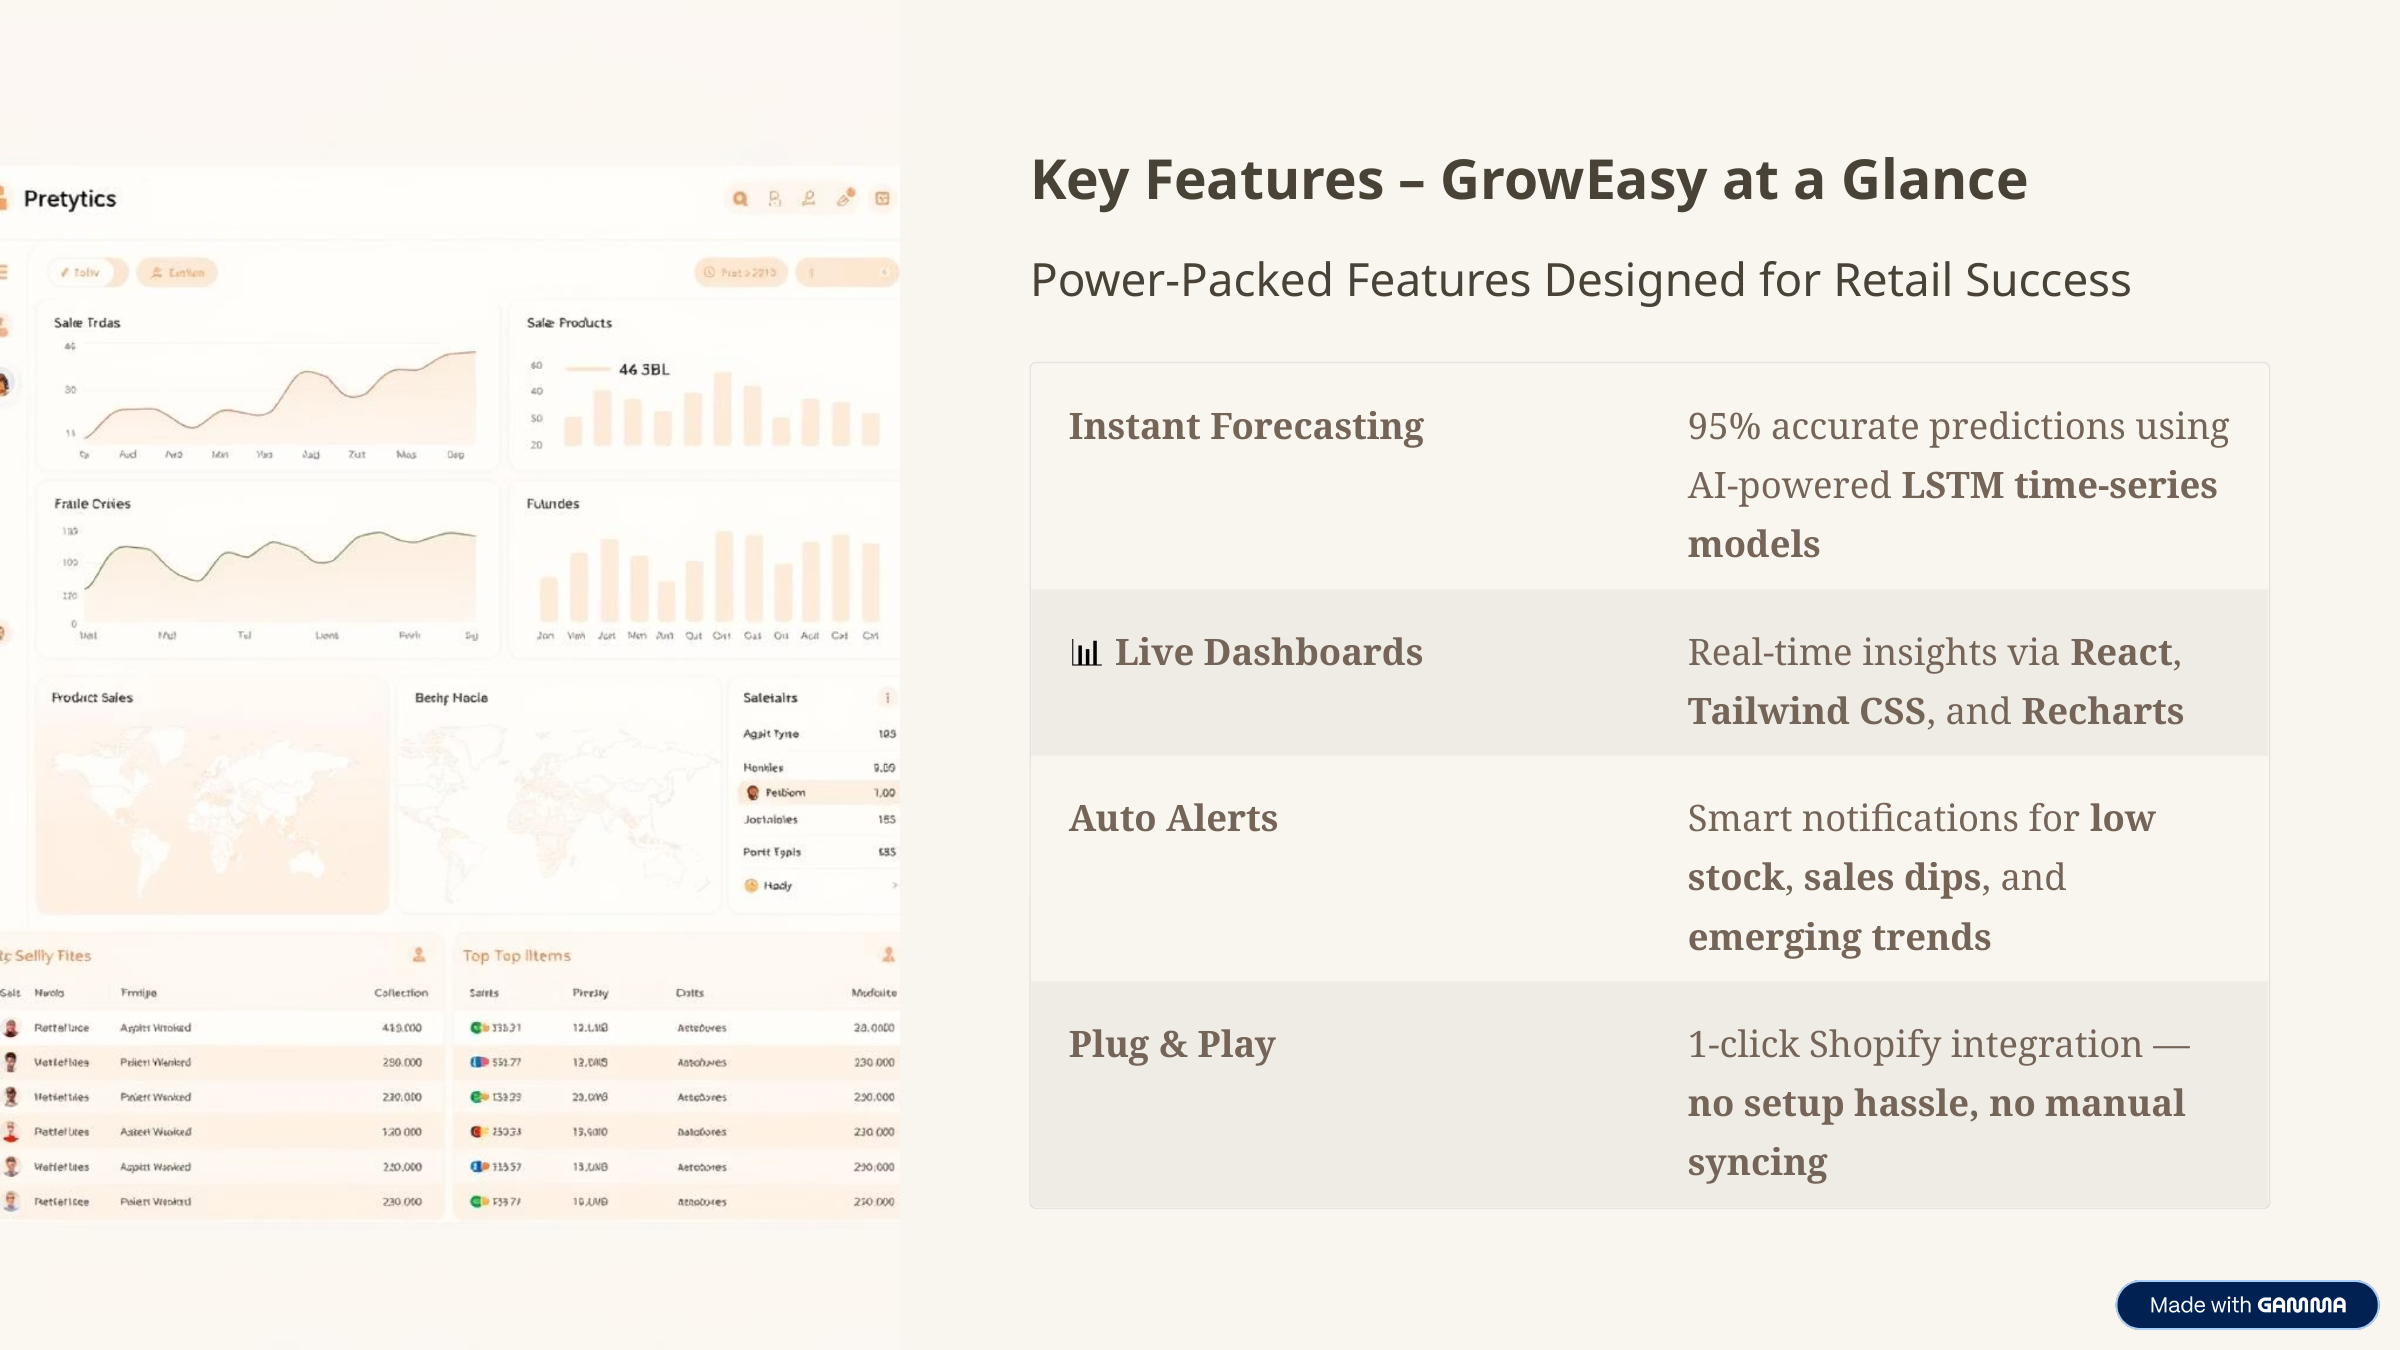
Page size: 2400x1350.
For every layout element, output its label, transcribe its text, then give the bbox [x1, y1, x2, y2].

text_box 1-click Shopify integration — no setup hassle, no manual syncing [1687, 1004, 2232, 1184]
text_box 95% accurate predictions using AI-powered LSTM time-series models [1687, 387, 2232, 566]
text_box [1031, 981, 2269, 1208]
text_box [1031, 755, 2269, 981]
text_box Auto Alerts [1068, 779, 1613, 839]
text_box [1031, 589, 2269, 755]
text_box [1031, 363, 2269, 589]
text_box Real-time insights via React, Tailwind CSS, and Recharts [1687, 612, 2232, 732]
picture [0, 0, 900, 1350]
text_box Instant Forecasting [1068, 387, 1613, 447]
text_box Smart notifications for low stock, sales dips, and emerging trends [1687, 779, 2232, 958]
text_box Plug & Play [1068, 1004, 1613, 1065]
text_box Key Features – GrowEasy at a Glance [1030, 141, 2093, 212]
picture [2106, 1271, 2389, 1339]
text_box Power-Packed Features Designed for Retail Success [1030, 248, 2210, 307]
text_box 📊 Live Dashboards [1068, 612, 1613, 675]
